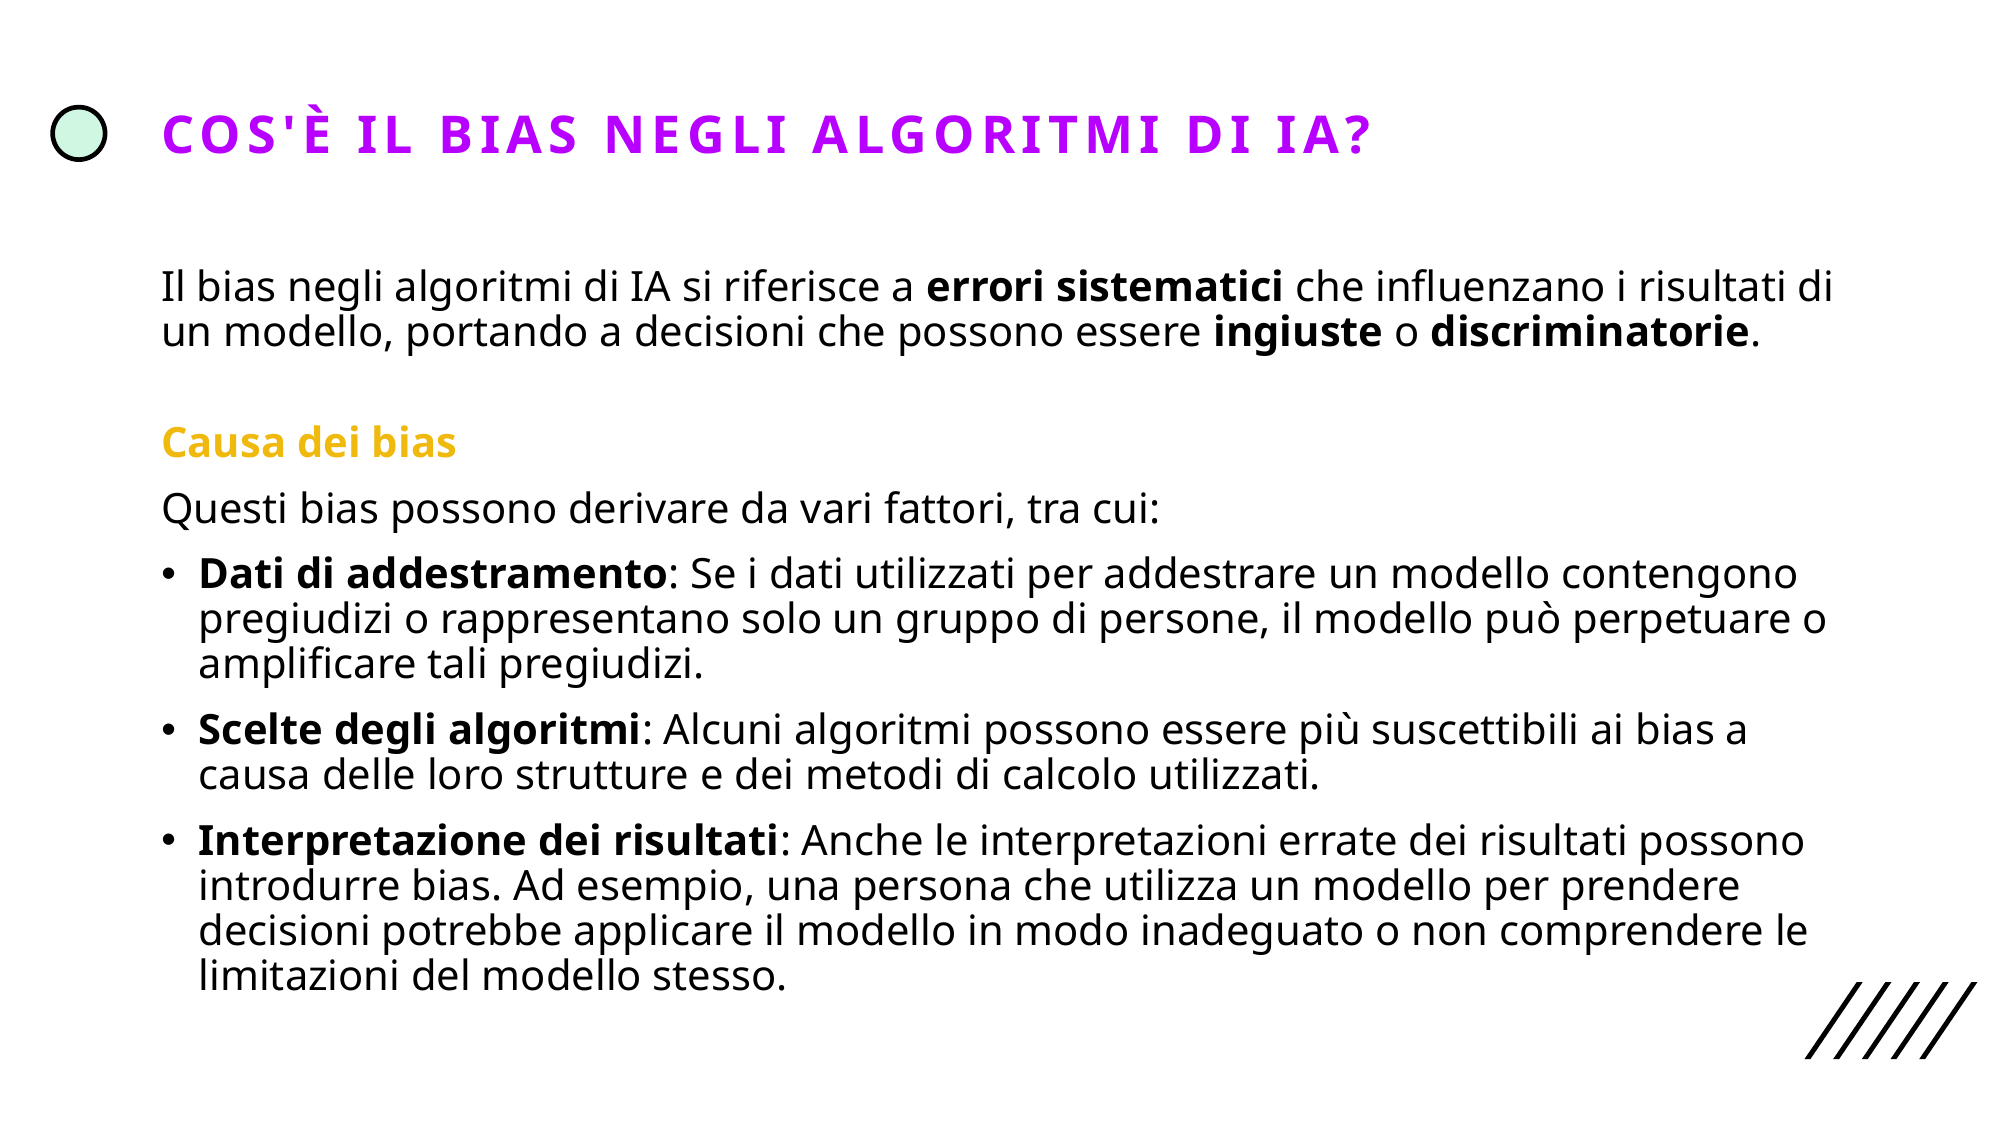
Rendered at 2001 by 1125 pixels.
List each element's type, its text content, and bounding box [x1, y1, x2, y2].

text_box Cos'è il bias negli algoritmi di IA? [146, 69, 1854, 172]
list Il bias negli algoritmi di IA si riferisce a errori sistematici che influenzano i risultati di un modello, portando a decisioni che possono essere ingiuste o discriminatorie. Causa dei bias Questi bias possono derivare da vari fattori, tra cui: Dati di addestramento: Se i dati utilizzati per addestrare un modello contengono pregiudizi o rappresentano solo un gruppo di persone, il modello può perpetuare o amplificare tali pregiudizi. Scelte degli algoritmi: Alcuni algoritmi possono essere più suscettibili ai bias a causa delle loro strutture e dei metodi di calcolo utilizzati. Interpretazione dei risultati: Anche le interpretazioni errate dei risultati possono introdurre bias. Ad esempio, una persona che utilizza un modello per prendere decisioni potrebbe applicare il modello in modo inadeguato o non comprendere le limitazioni del modello stesso. [146, 257, 1872, 1108]
